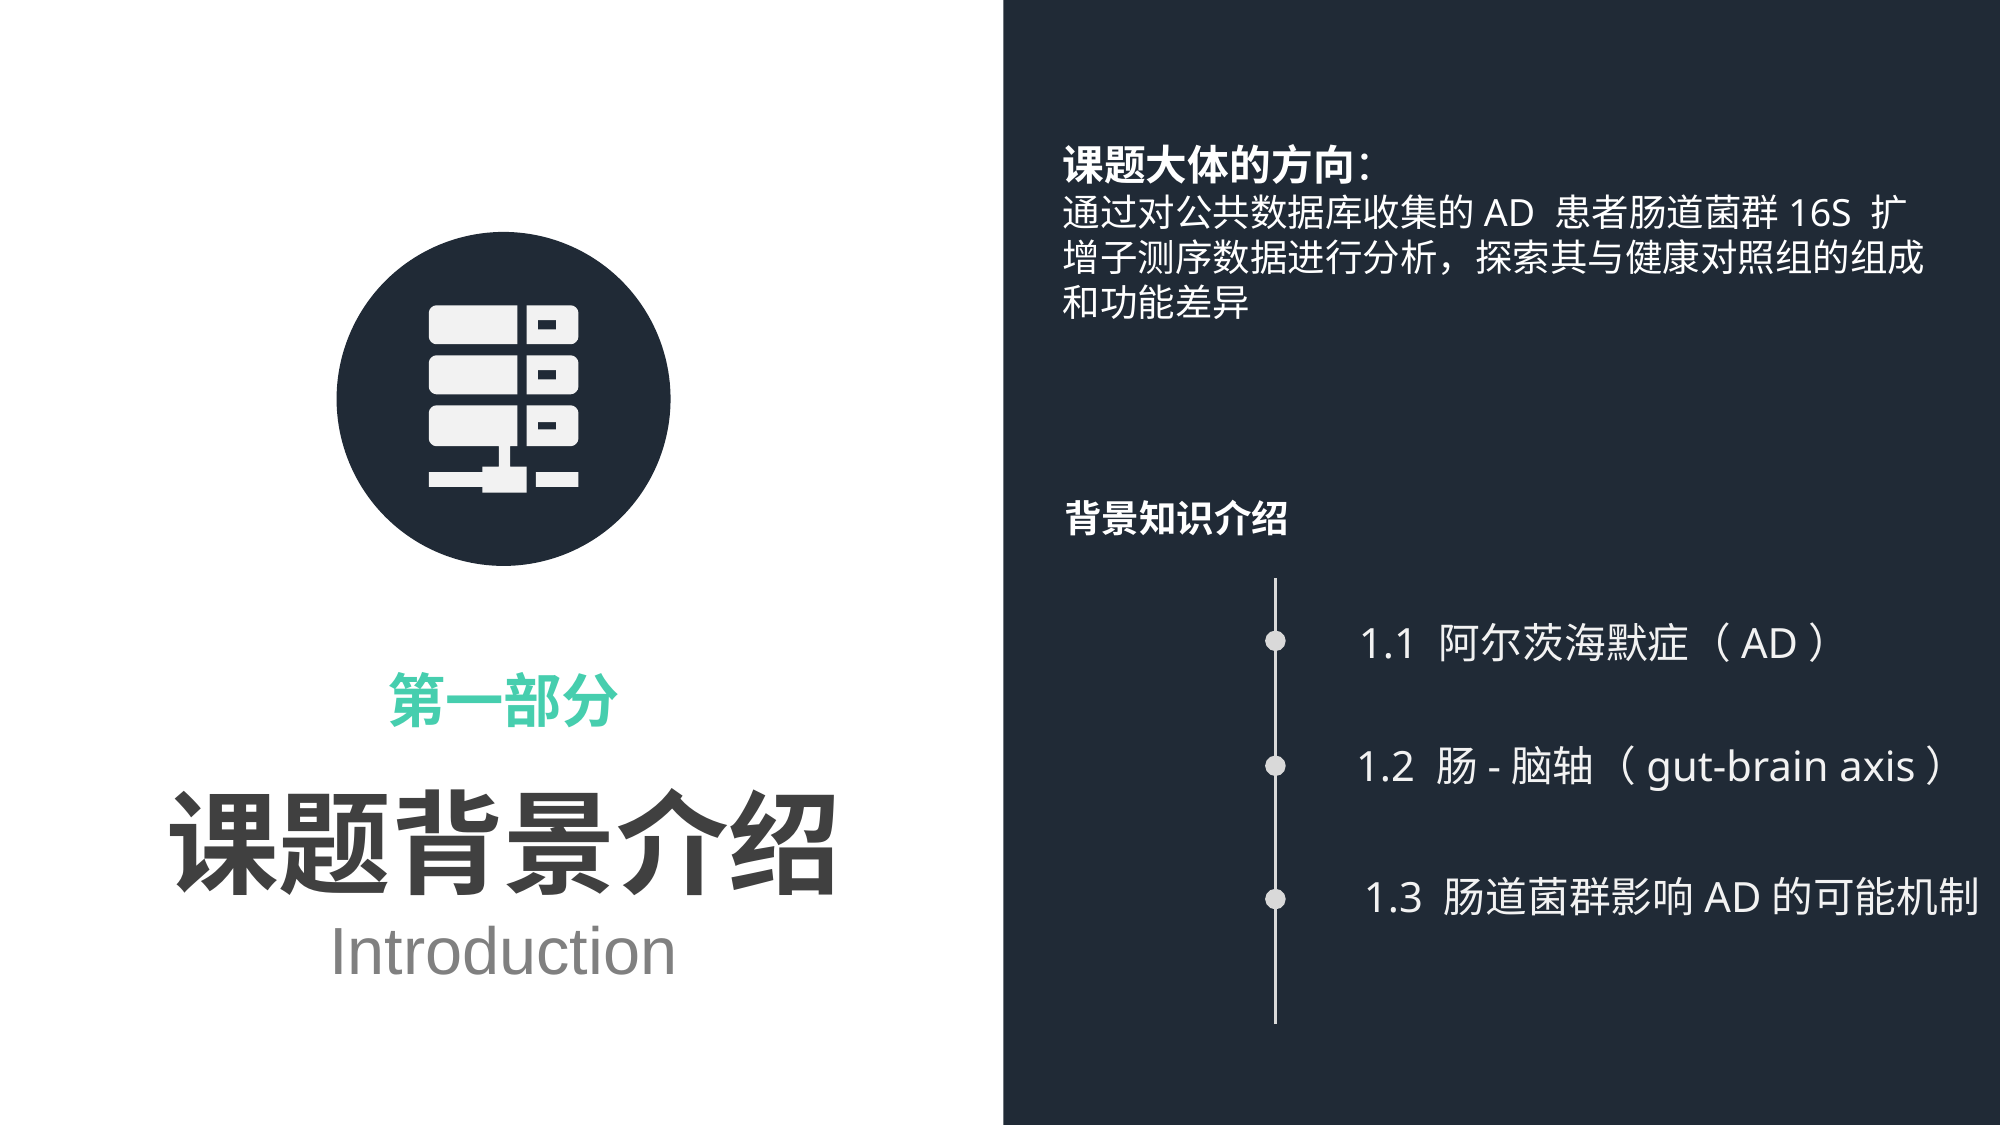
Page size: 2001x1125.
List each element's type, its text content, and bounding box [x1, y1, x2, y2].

text_box 1.3 肠道菌群影响AD的可能机制 [1349, 863, 1996, 929]
text_box 1.1 阿尔茨海默症（AD） [1344, 609, 1865, 675]
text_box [336, 231, 671, 566]
text_box 第一部分 [372, 656, 635, 742]
text_box 1.2 肠-脑轴（gut-brain axis） [1341, 732, 1983, 798]
text_box 课题背景介绍 Introduction [147, 765, 860, 995]
text_box 背景知识介绍 [1049, 487, 1305, 548]
text_box ​ [1002, 0, 2000, 1125]
text_box 课题大体的方向： 通过对公共数据库收集的AD 患者肠道菌群16S 扩增子测序数据进行分析，探索其与健康对照组的组成和功能差异 [1047, 131, 1946, 331]
